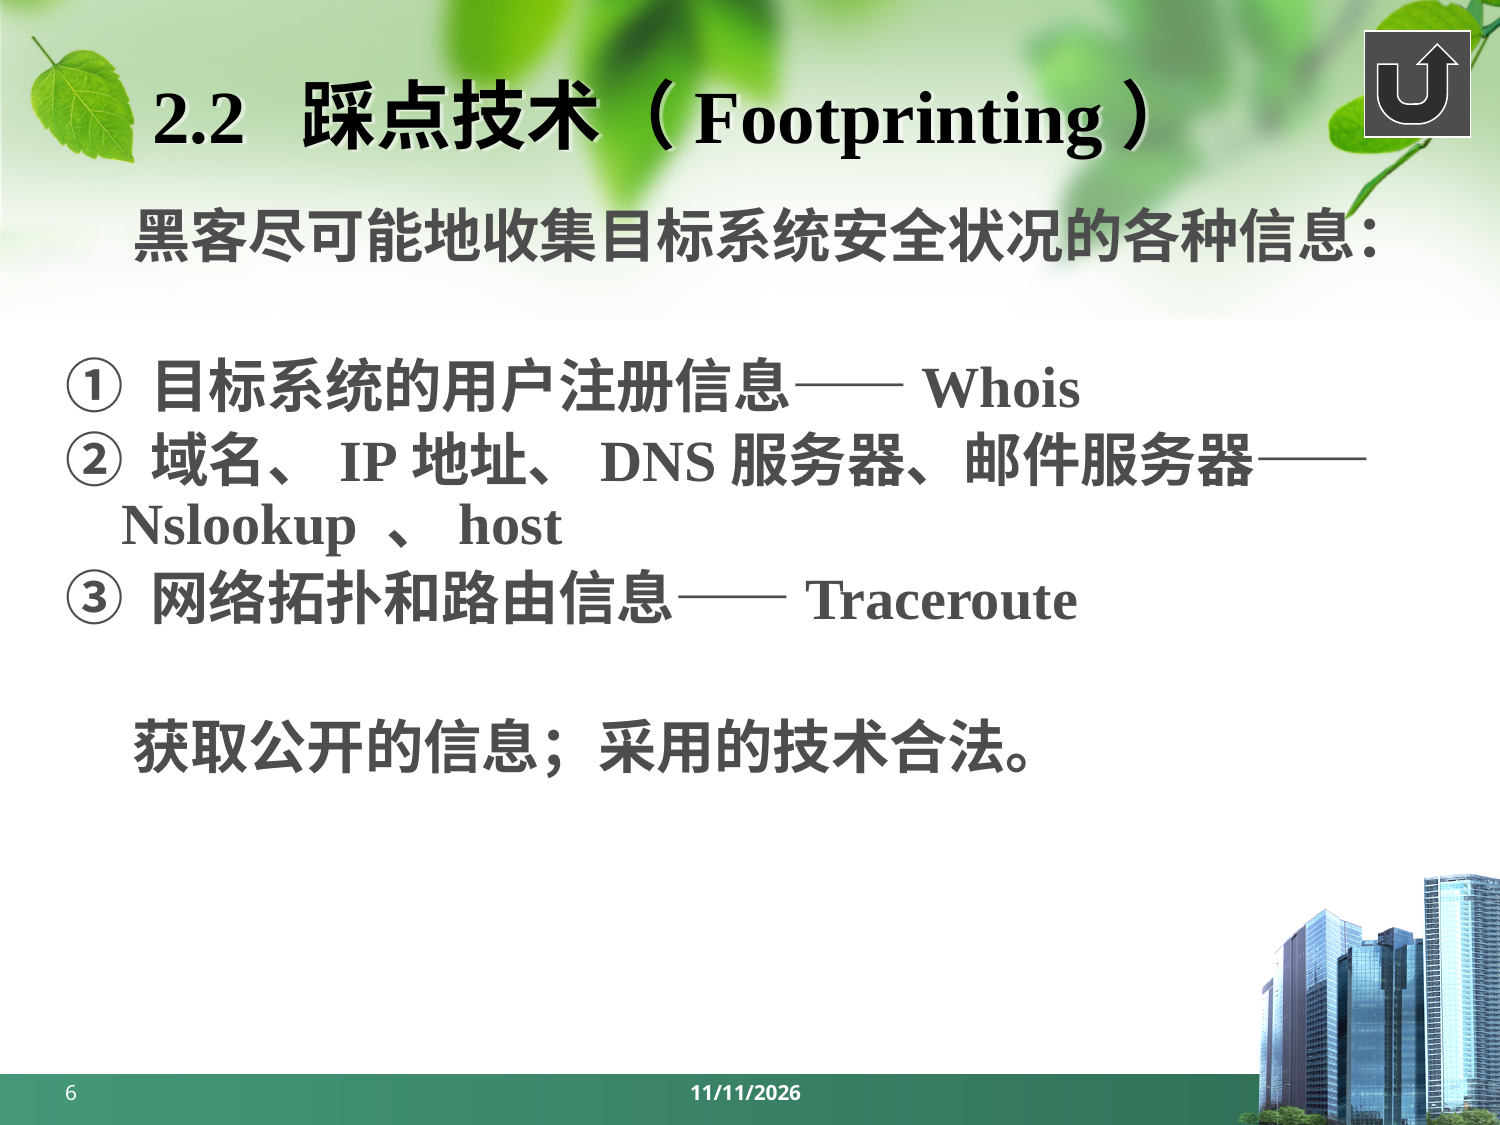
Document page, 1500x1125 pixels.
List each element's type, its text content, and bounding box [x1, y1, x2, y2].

picture [0, 0, 1500, 319]
title 2.2 踩点技术（Footprinting） [137, 57, 1325, 150]
slide_number 6 [50, 1072, 138, 1113]
list 黑客尽可能地收集目标系统安全状况的各种信息： ① 目标系统的用户注册信息——Whois ② 域名、IP地址、DNS服务器、邮件服务器——Nslookup 、host ③ 网络拓扑和路由信息——Traceroute 获取公开的信息；采用的技术合法。 [50, 200, 1430, 1038]
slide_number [675, 1072, 1025, 1113]
text_box [1364, 31, 1471, 138]
